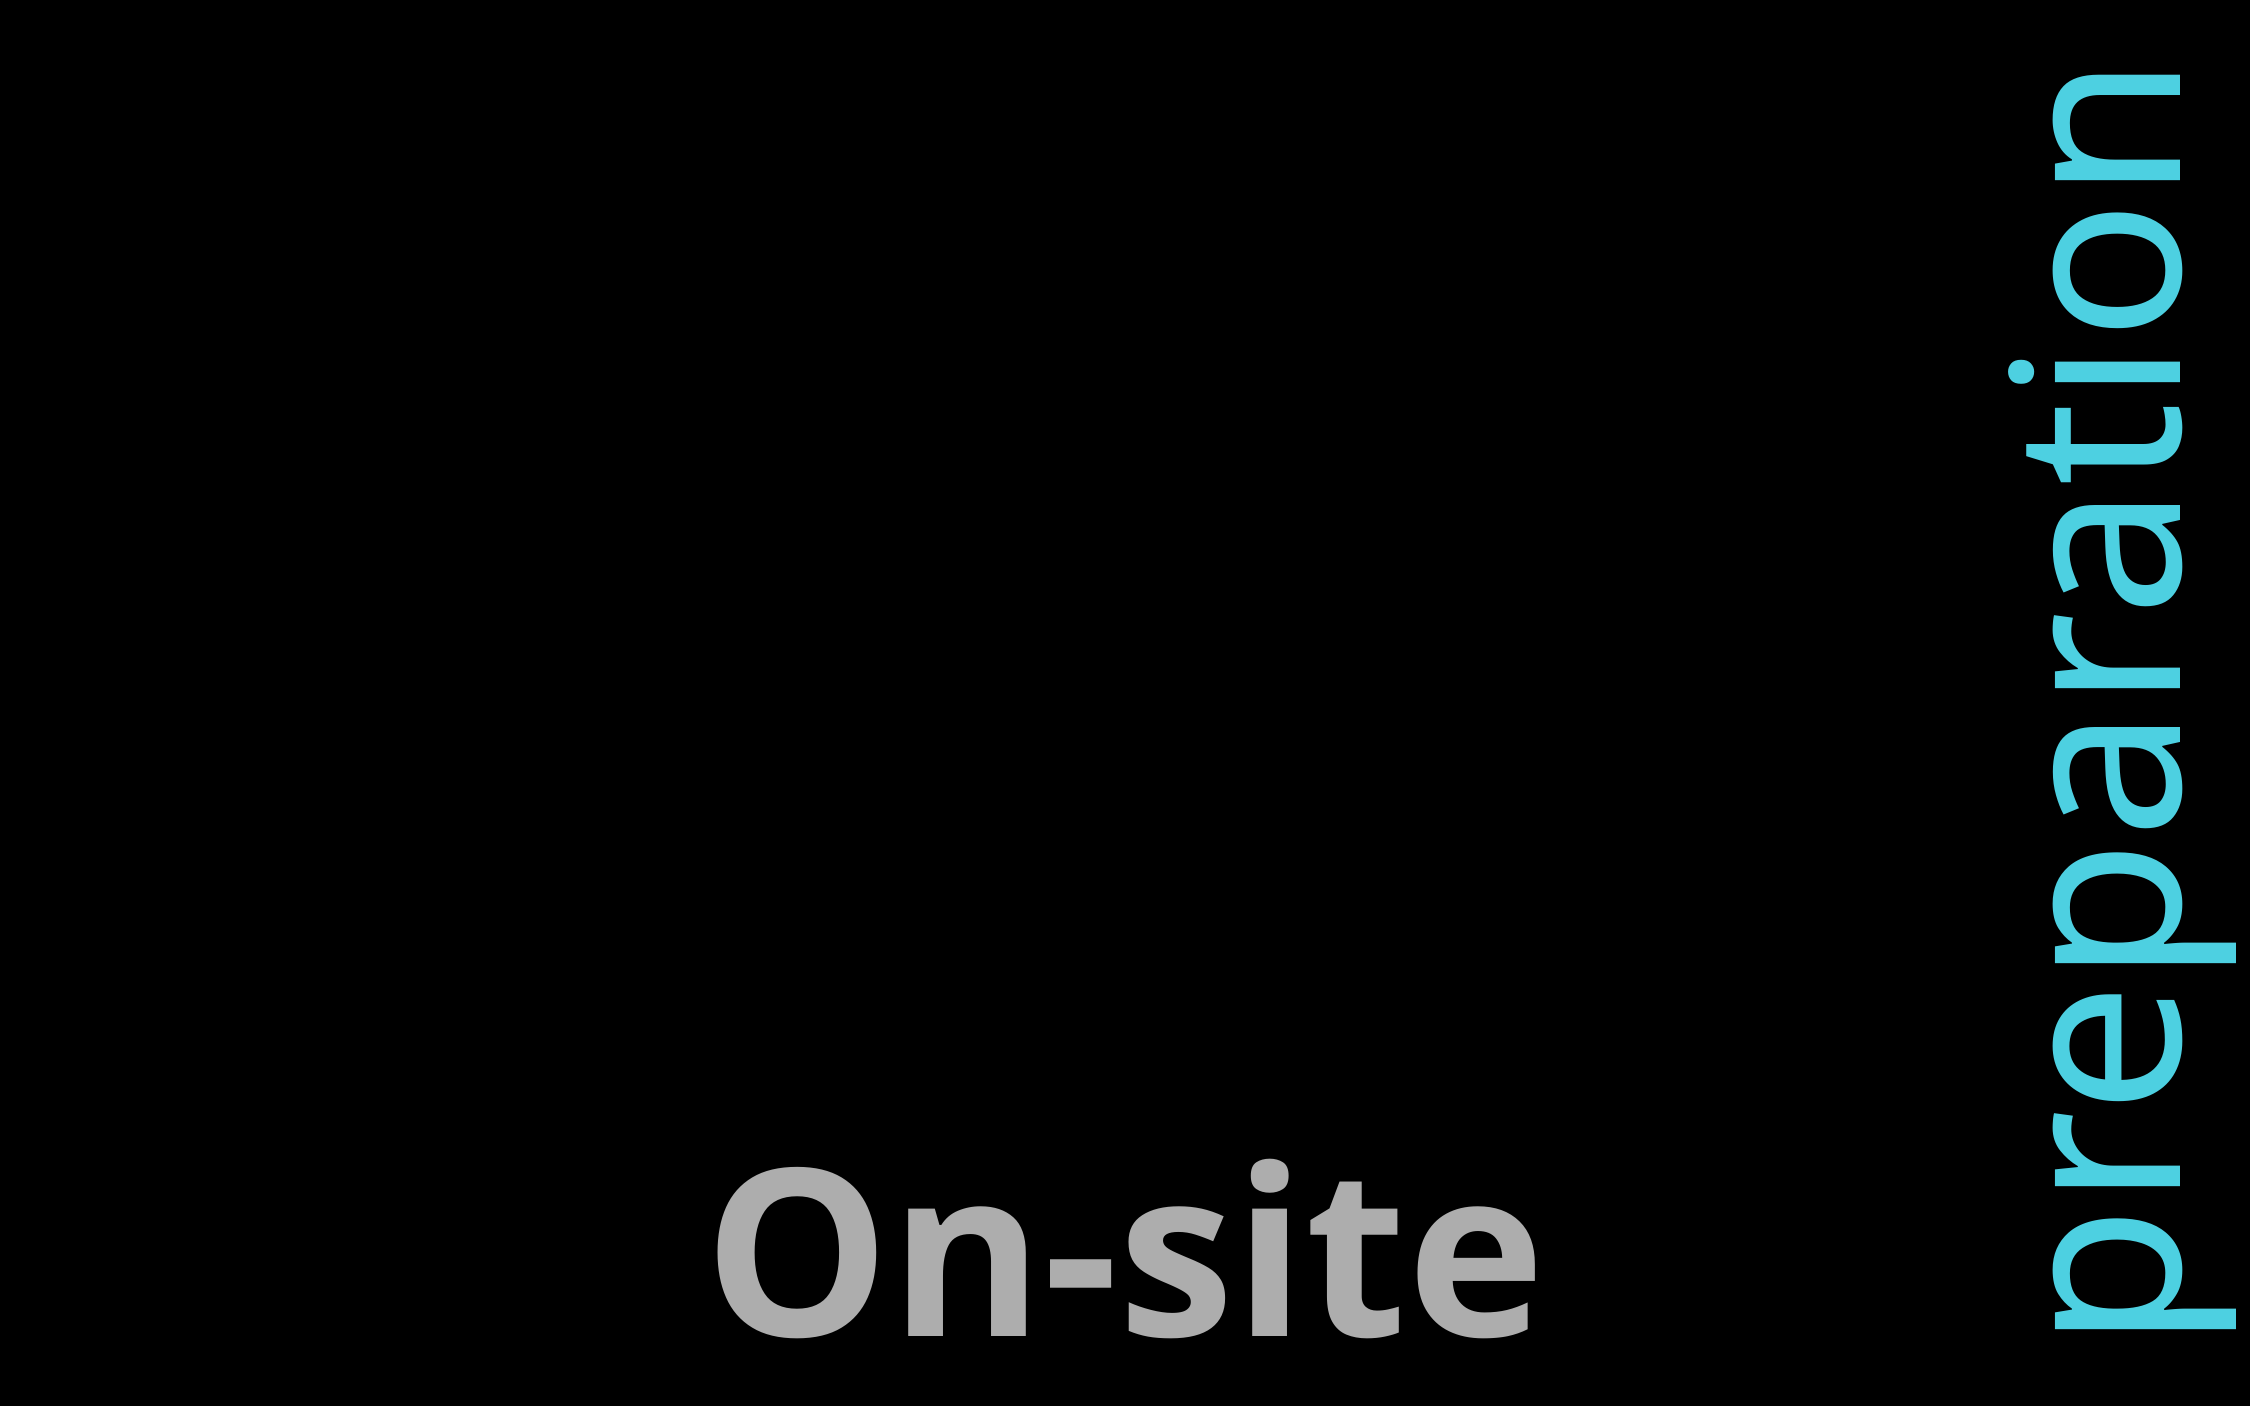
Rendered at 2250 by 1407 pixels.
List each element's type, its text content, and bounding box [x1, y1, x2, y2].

title preparation [1971, 0, 2250, 1407]
title On-site [0, 710, 1971, 1407]
